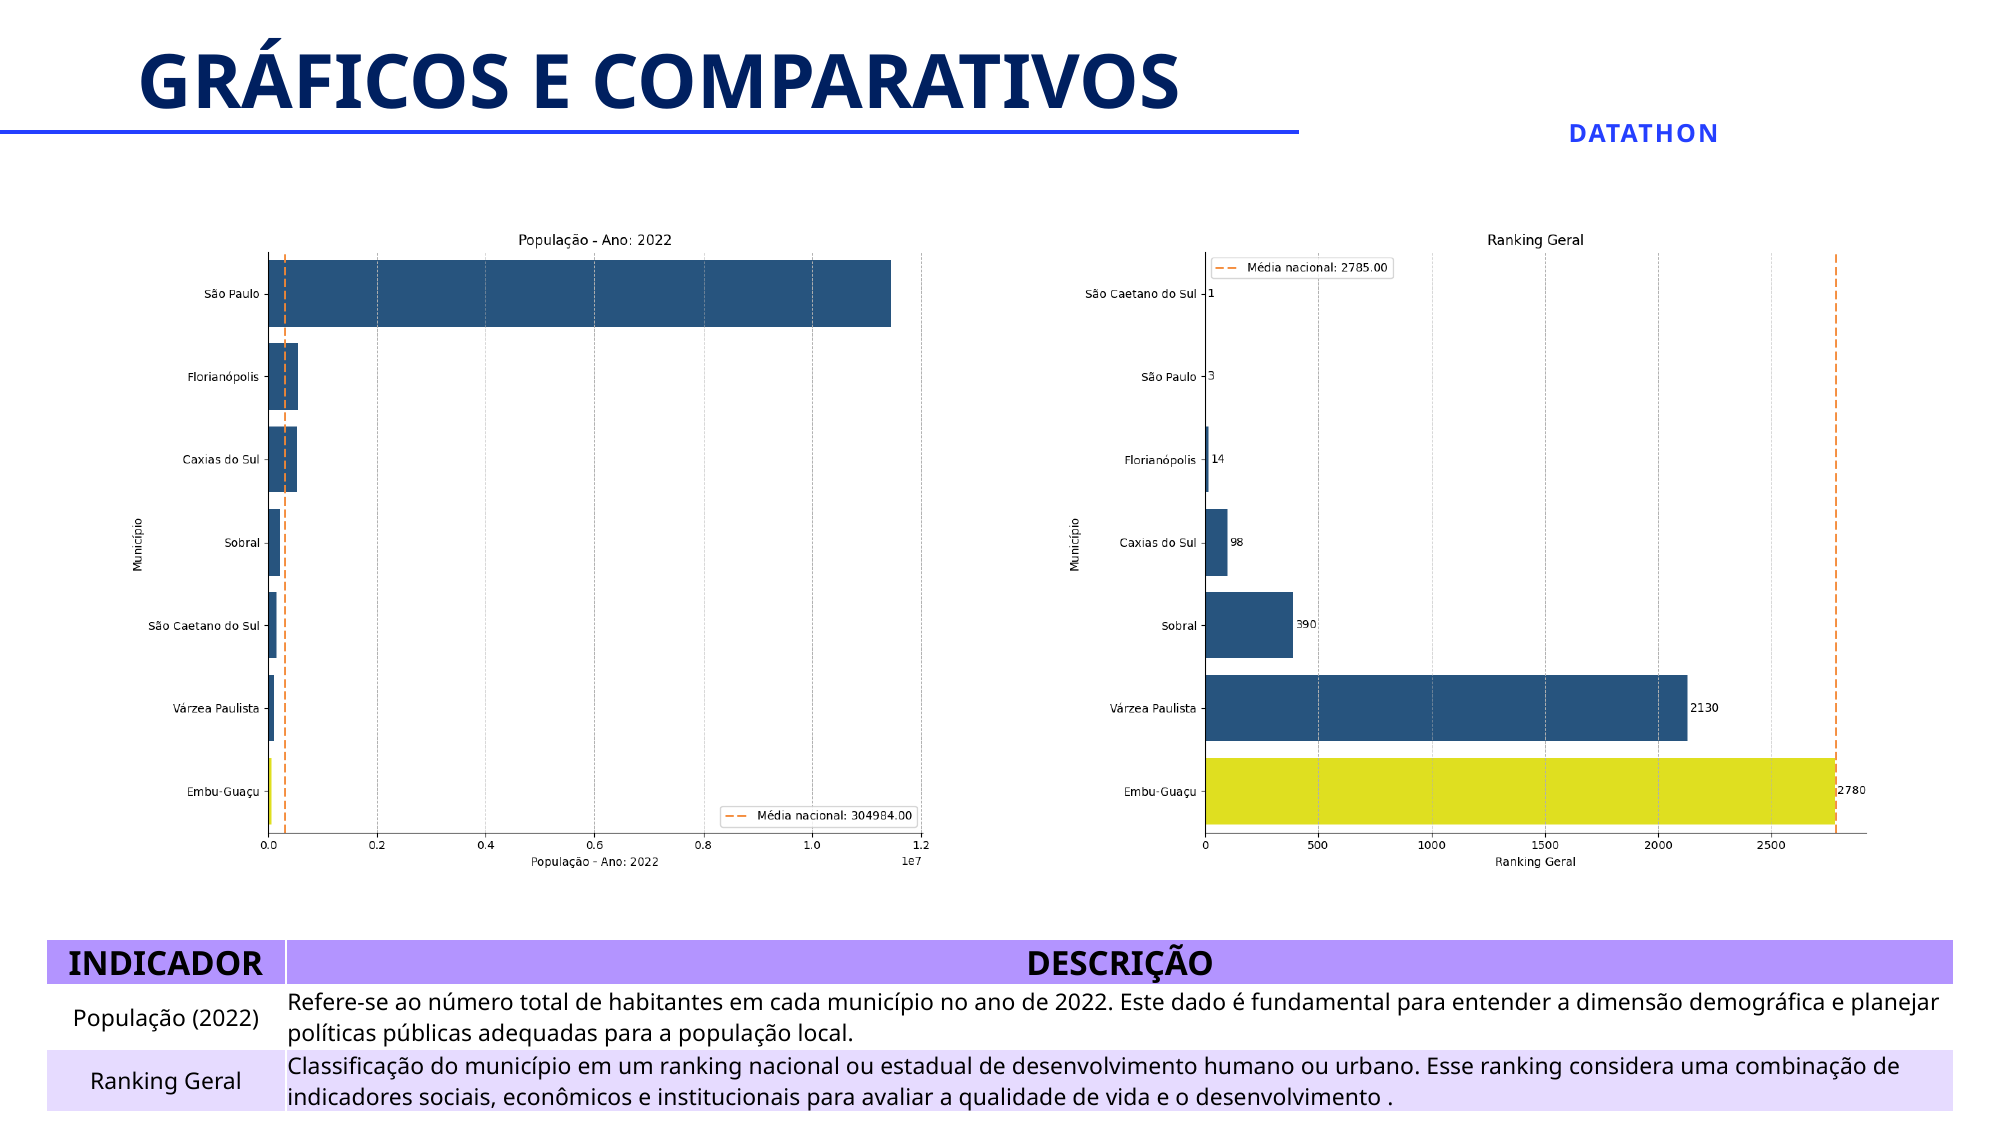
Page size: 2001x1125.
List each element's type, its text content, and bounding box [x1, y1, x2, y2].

title GRÁFICOS E COMPARATIVOS [123, 0, 1848, 133]
table_header INDICADOR [47, 940, 285, 984]
table_header DESCRIÇÃO [287, 940, 1953, 984]
table_cell Refere-se ao número total de habitantes em cada município no ano de 2022. Este dado é fundamental para entender a dimensão demográfica e planejar políticas públicas adequadas para a população local. [287, 986, 1953, 1048]
picture [1060, 225, 1874, 876]
table_cell População (2022) [47, 986, 285, 1048]
footer datathon [1306, 102, 1982, 163]
table_cell Ranking Geral [47, 1050, 285, 1111]
table_cell Classificação do município em um ranking nacional ou estadual de desenvolvimento humano ou urbano. Esse ranking considera uma combinação de indicadores sociais, econômicos e institucionais para avaliar a qualidade de vida e o desenvolvimento . [287, 1050, 1953, 1111]
picture [122, 225, 937, 876]
